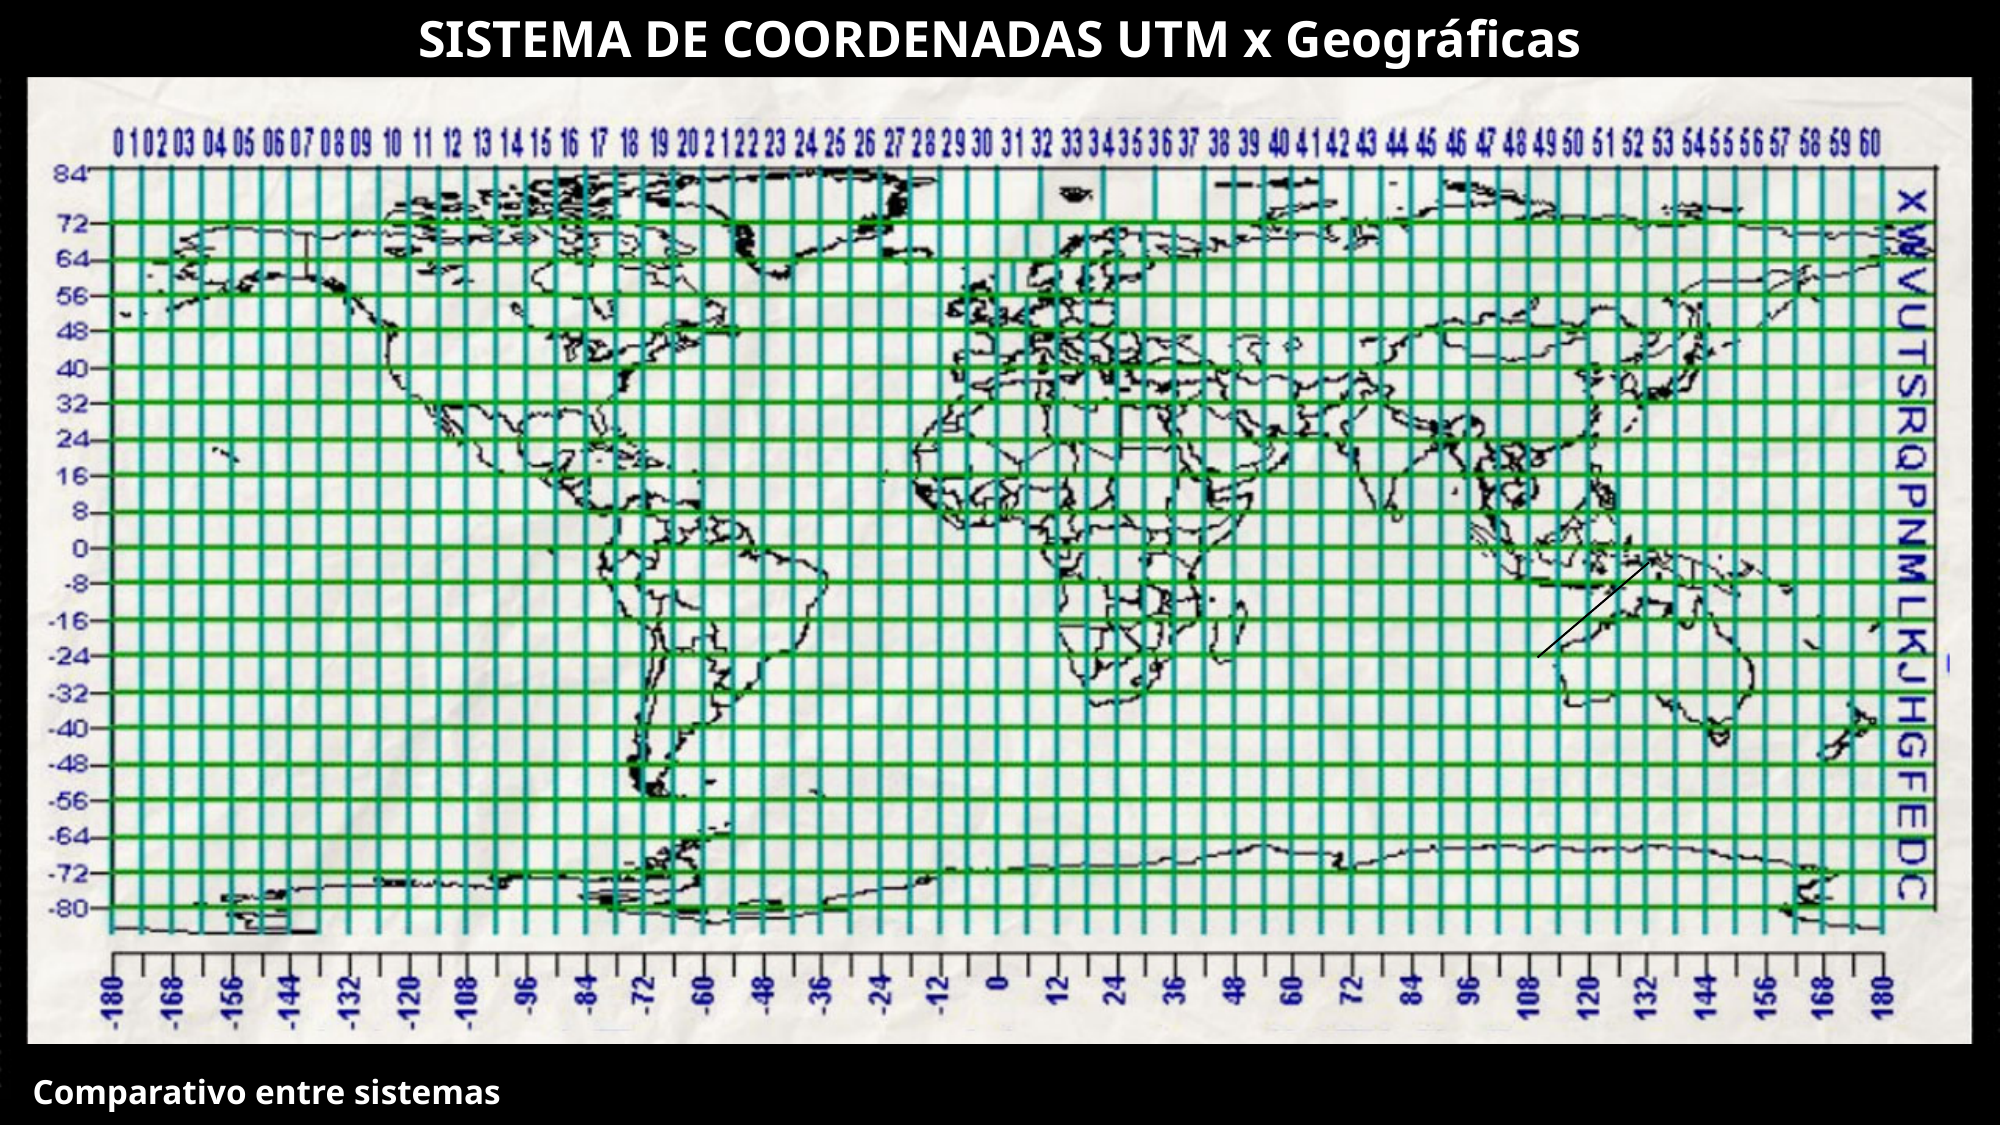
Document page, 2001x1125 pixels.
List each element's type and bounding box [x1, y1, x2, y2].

picture [0, 0, 2000, 1125]
text_box [1537, 562, 1650, 658]
